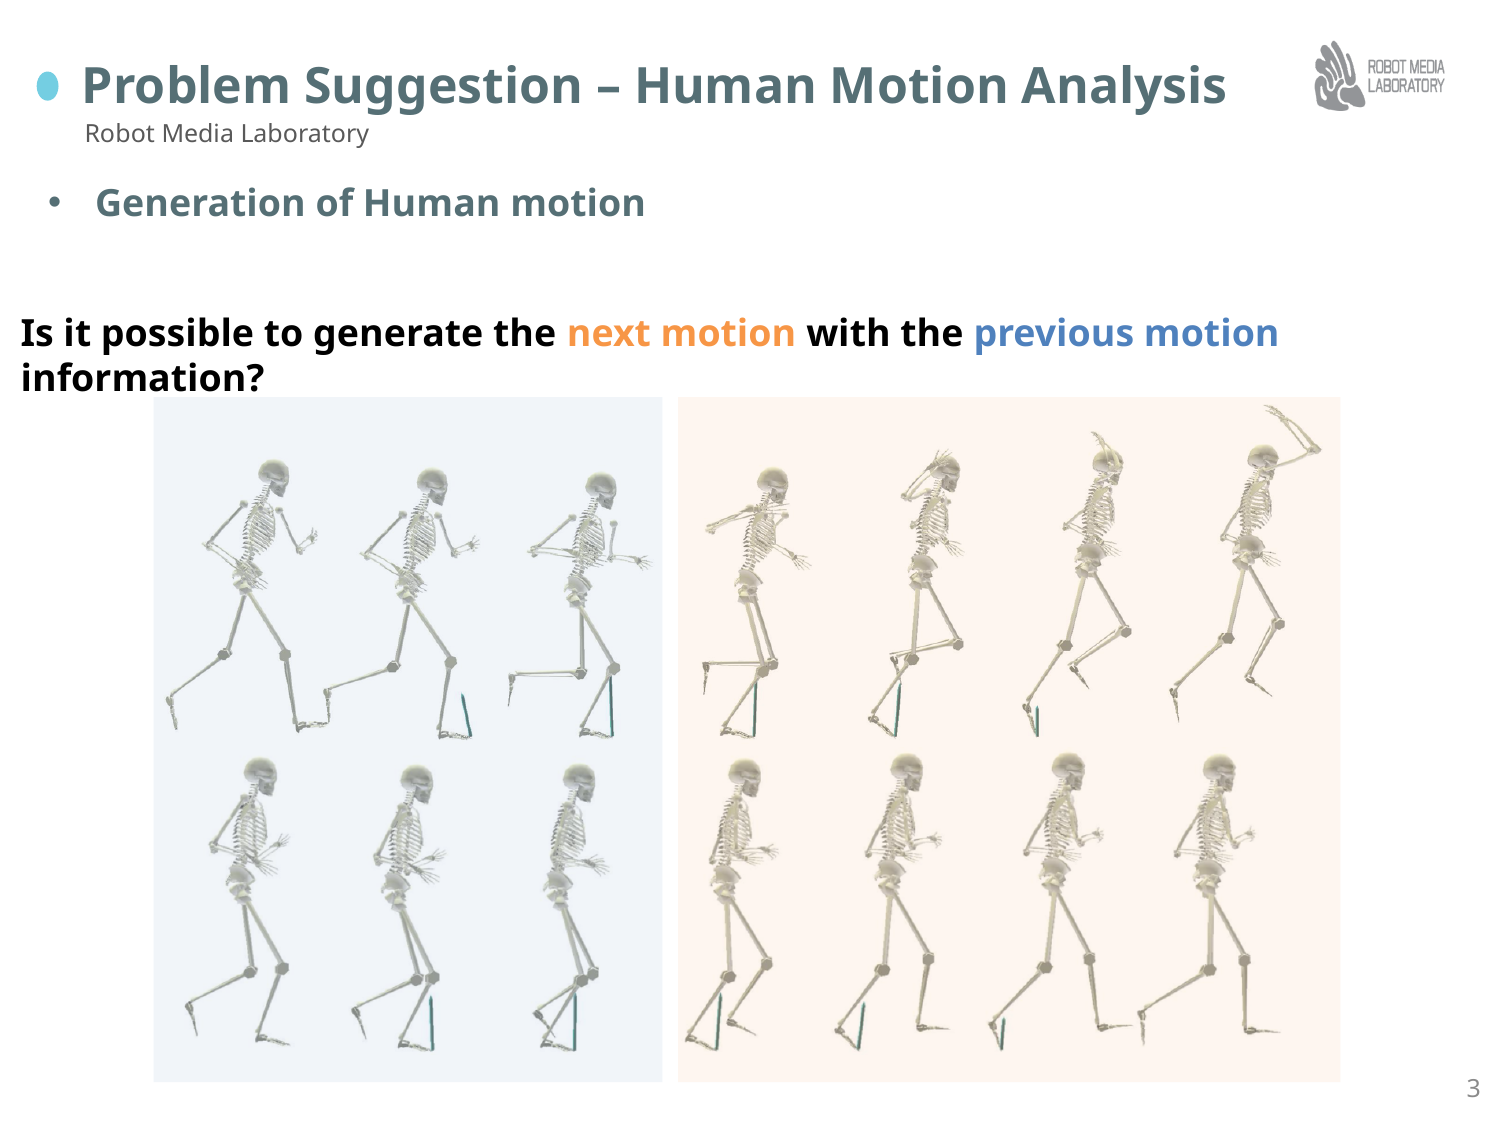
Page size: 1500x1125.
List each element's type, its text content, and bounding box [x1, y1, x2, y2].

slide_number 3 [1145, 1059, 1496, 1120]
text_box [676, 395, 1343, 1084]
text_box Generation of Human motion [33, 171, 804, 231]
text_box [152, 395, 665, 1084]
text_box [36, 45, 981, 154]
text_box Is it possible to generate the next motion with the previous motion information? [5, 301, 1490, 406]
picture [159, 396, 1325, 1056]
picture [1307, 34, 1451, 119]
